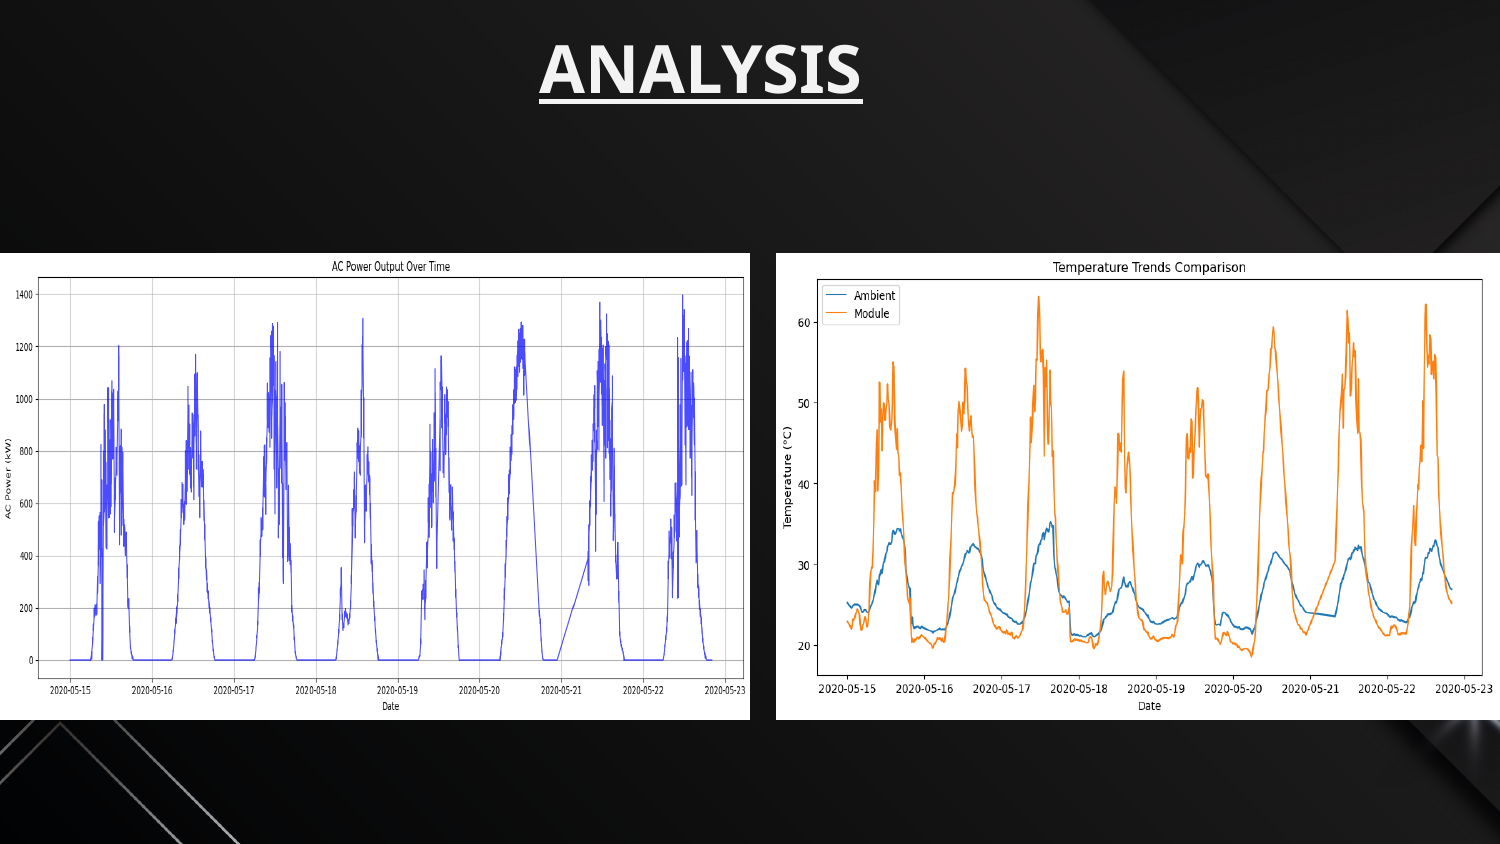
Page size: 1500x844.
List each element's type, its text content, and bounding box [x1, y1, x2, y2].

picture [775, 0, 1500, 844]
title ANALYSIS [524, 12, 1354, 107]
picture [0, 253, 751, 844]
